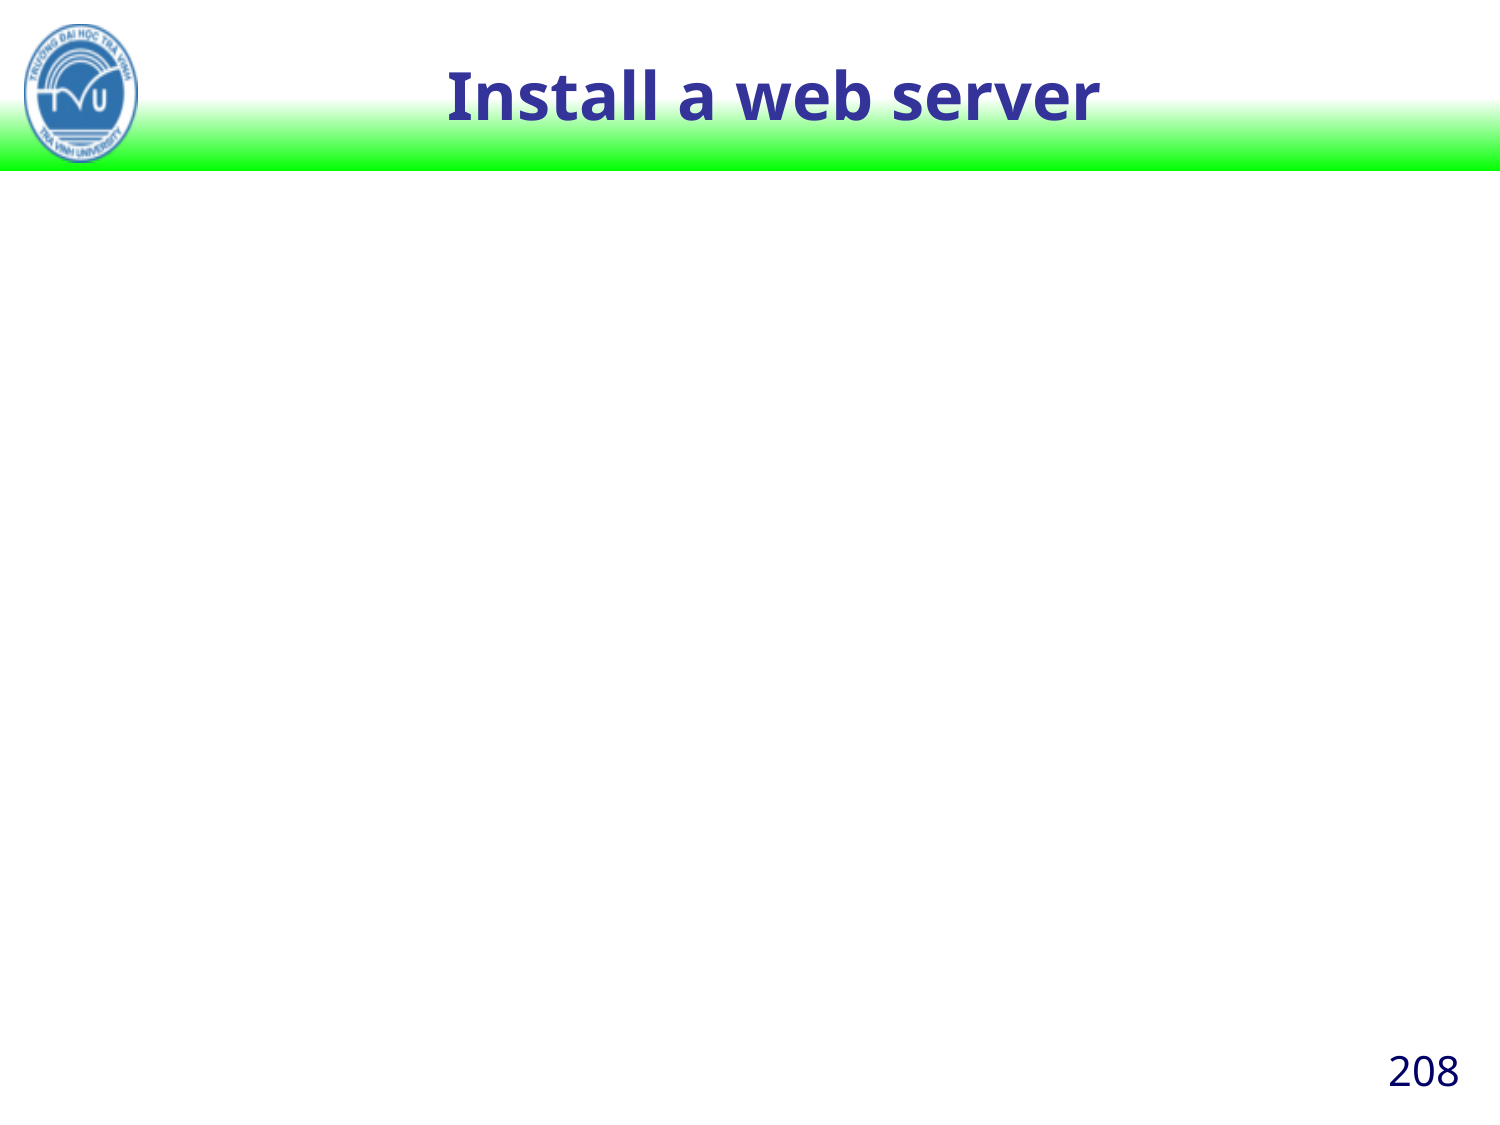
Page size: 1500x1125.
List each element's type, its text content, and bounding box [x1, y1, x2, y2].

slide_number 208 [1312, 1037, 1476, 1101]
title Install a web server [74, 24, 1476, 163]
picture [24, 24, 74, 163]
